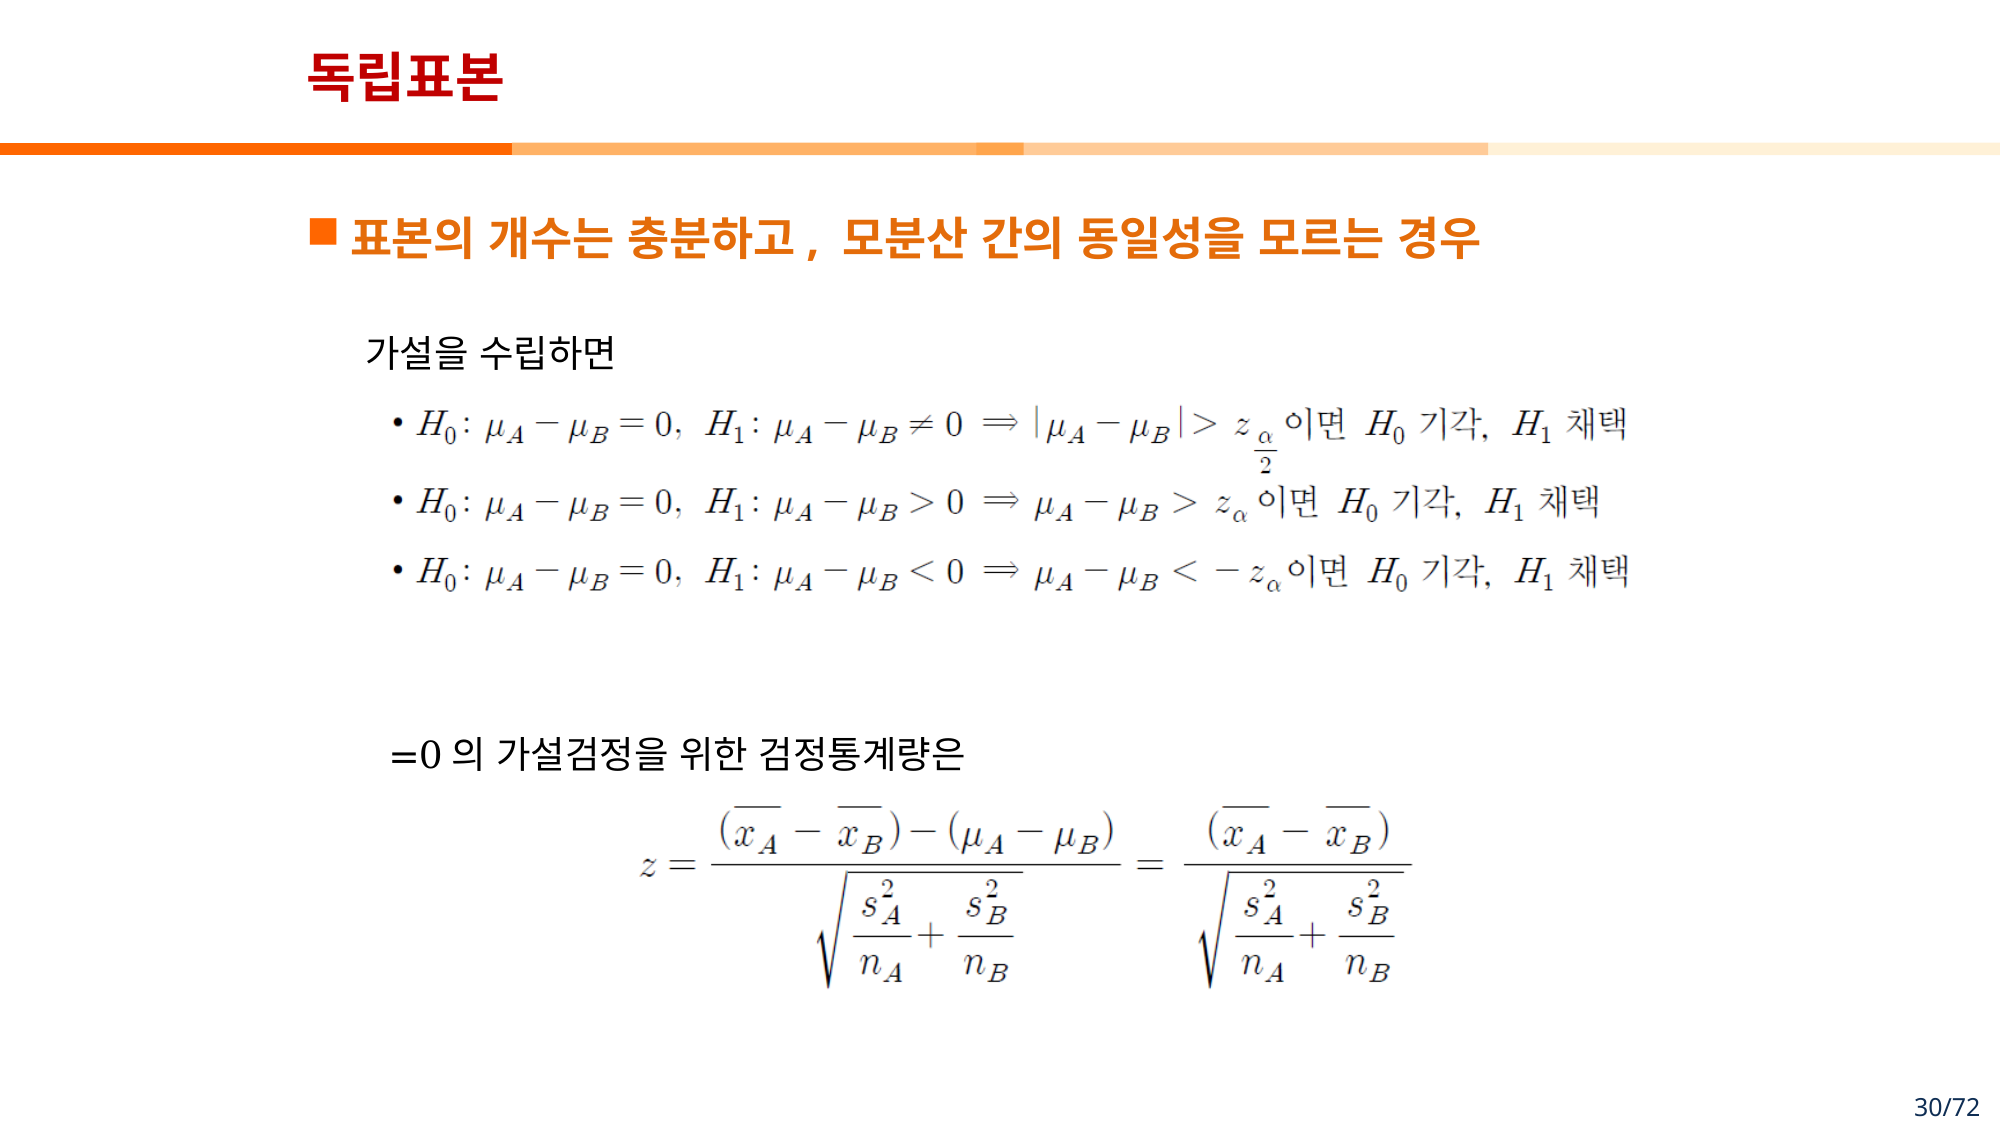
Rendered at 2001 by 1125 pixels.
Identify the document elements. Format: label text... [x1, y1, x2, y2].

title 독립표본 [291, 31, 1674, 122]
picture [621, 774, 1428, 1001]
text_box 가설을 수립하면 [350, 308, 1386, 370]
list 표본의 개수는 충분하고, 모분산 간의 동일성을 모르는 경우 [291, 174, 1709, 266]
picture [349, 396, 1638, 594]
